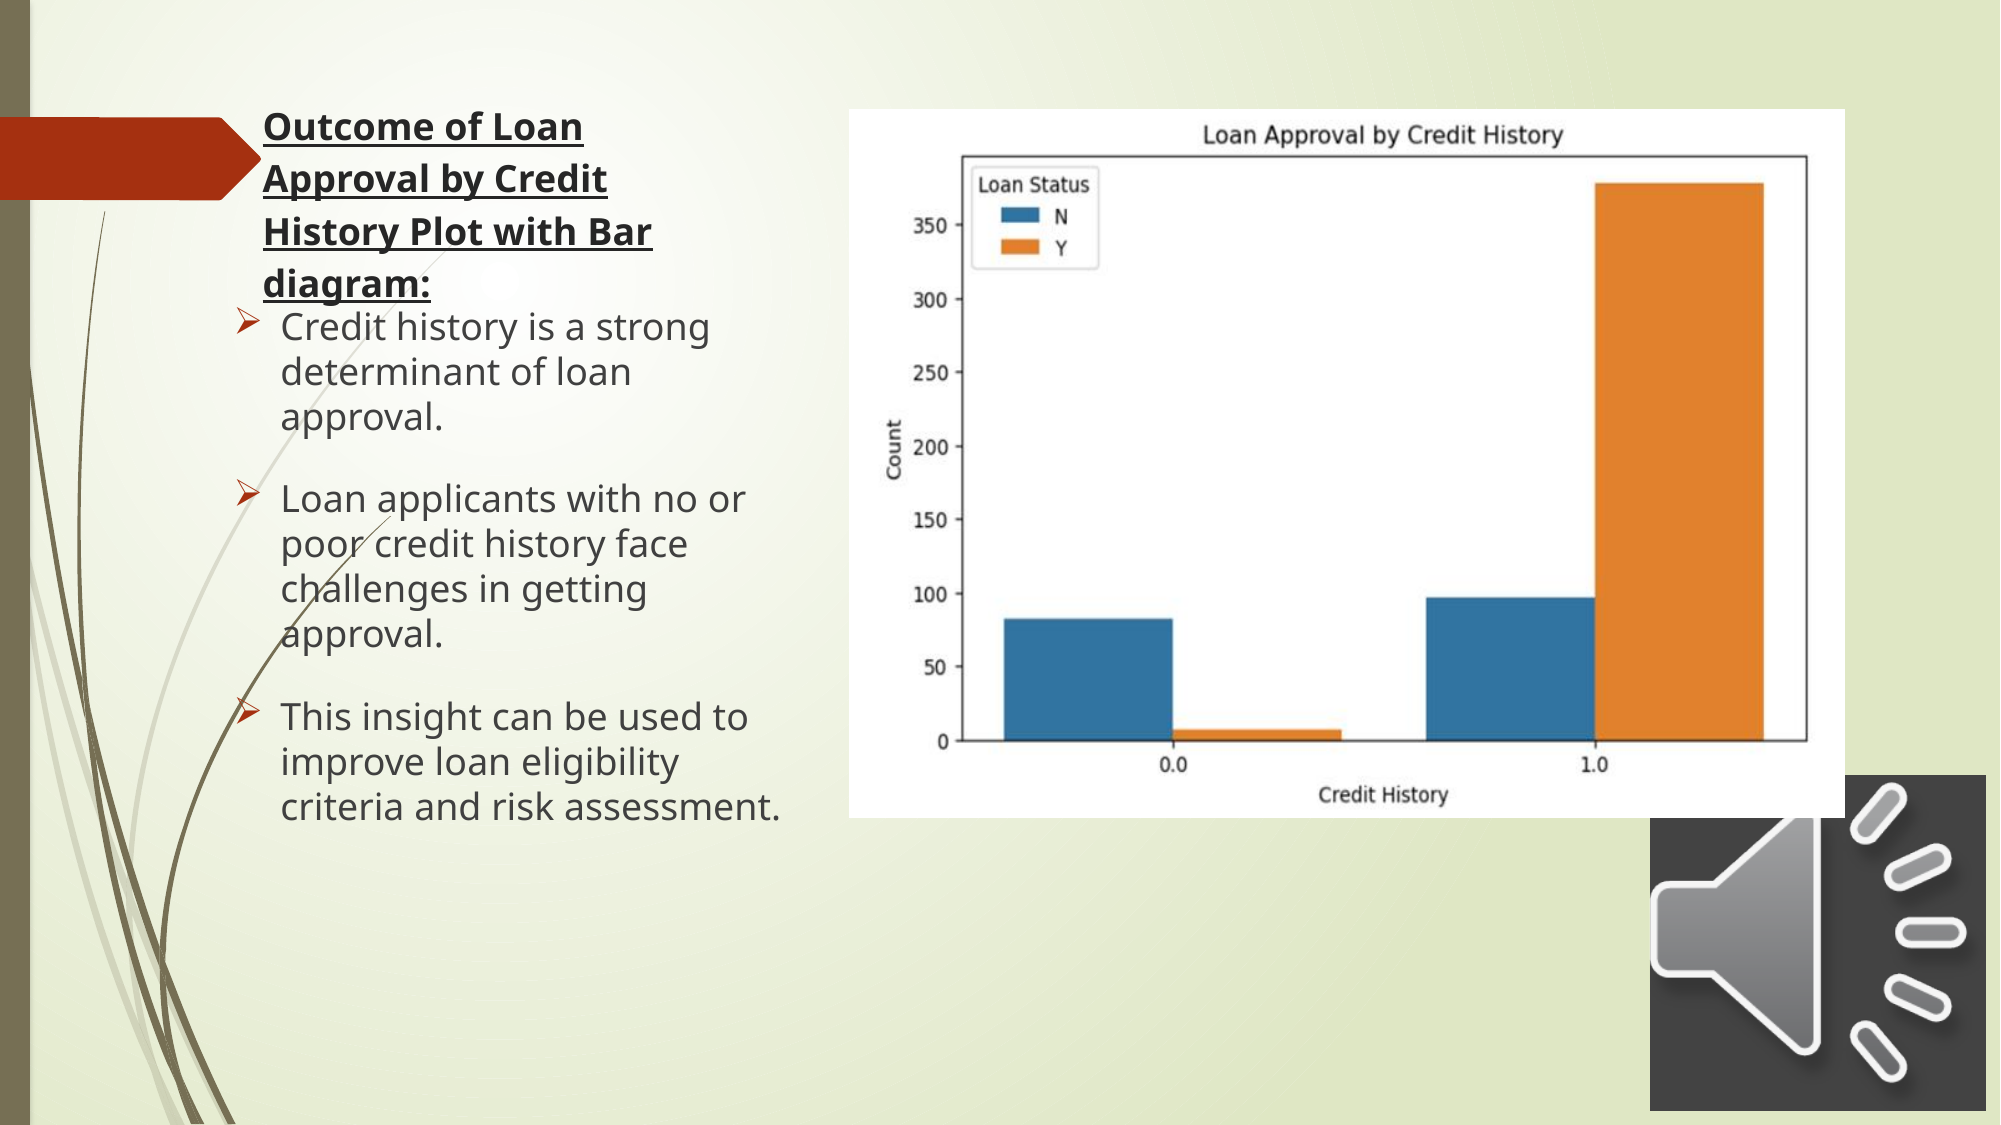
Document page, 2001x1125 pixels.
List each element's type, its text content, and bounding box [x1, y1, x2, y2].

picture [849, 109, 1987, 1112]
title Outcome of Loan Approval by Credit History Plot with Bar diagram: [172, 88, 748, 296]
list Credit history is a strong determinant of loan approval. Loan applicants with no or poor credit history face challenges in getting approval. This insight can be used to improve loan eligibility criteria and risk assessment. [199, 295, 799, 912]
